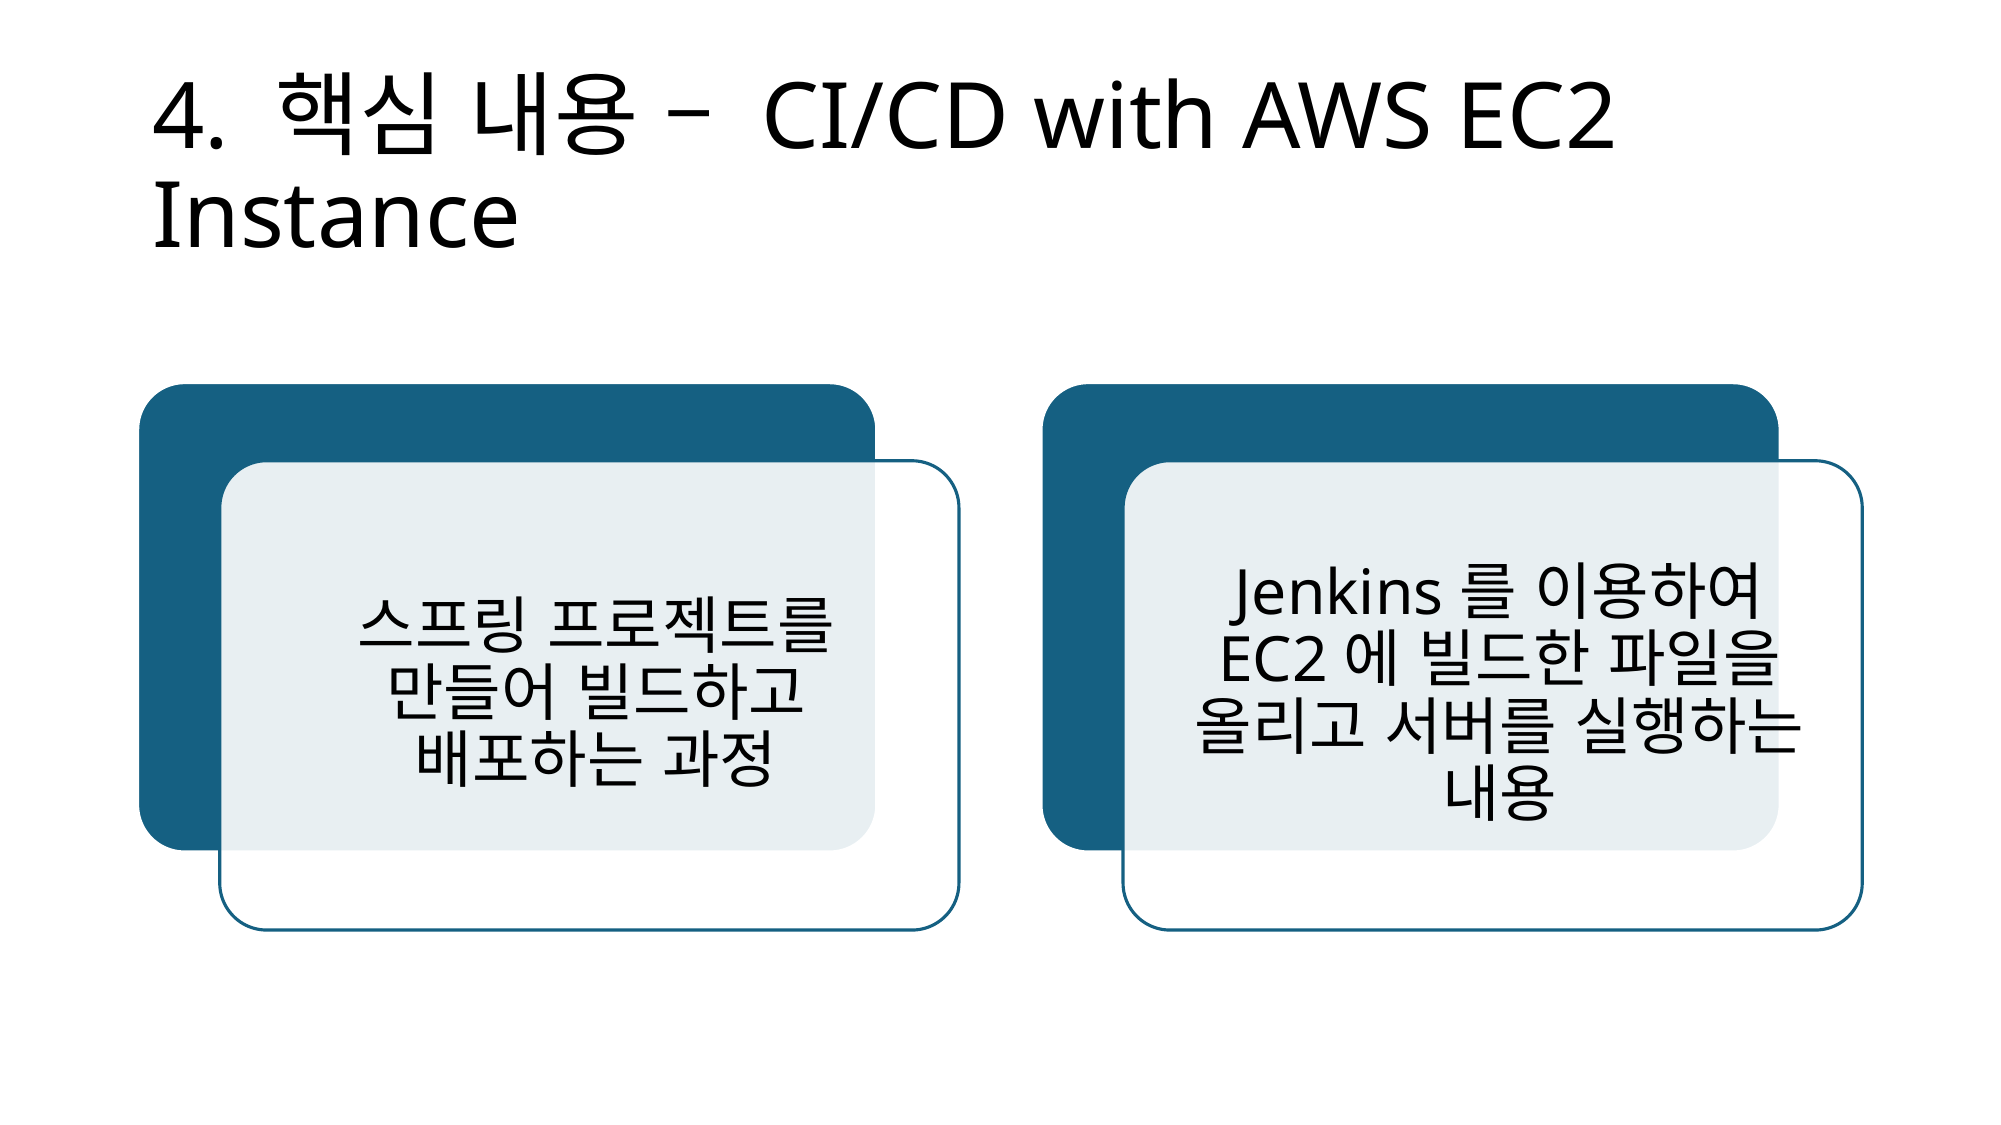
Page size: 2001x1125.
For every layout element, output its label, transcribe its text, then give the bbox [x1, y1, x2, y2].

title 4. 핵심 내용 – CI/CD with AWS EC2 Instance [137, 59, 1863, 278]
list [136, 298, 1863, 1014]
